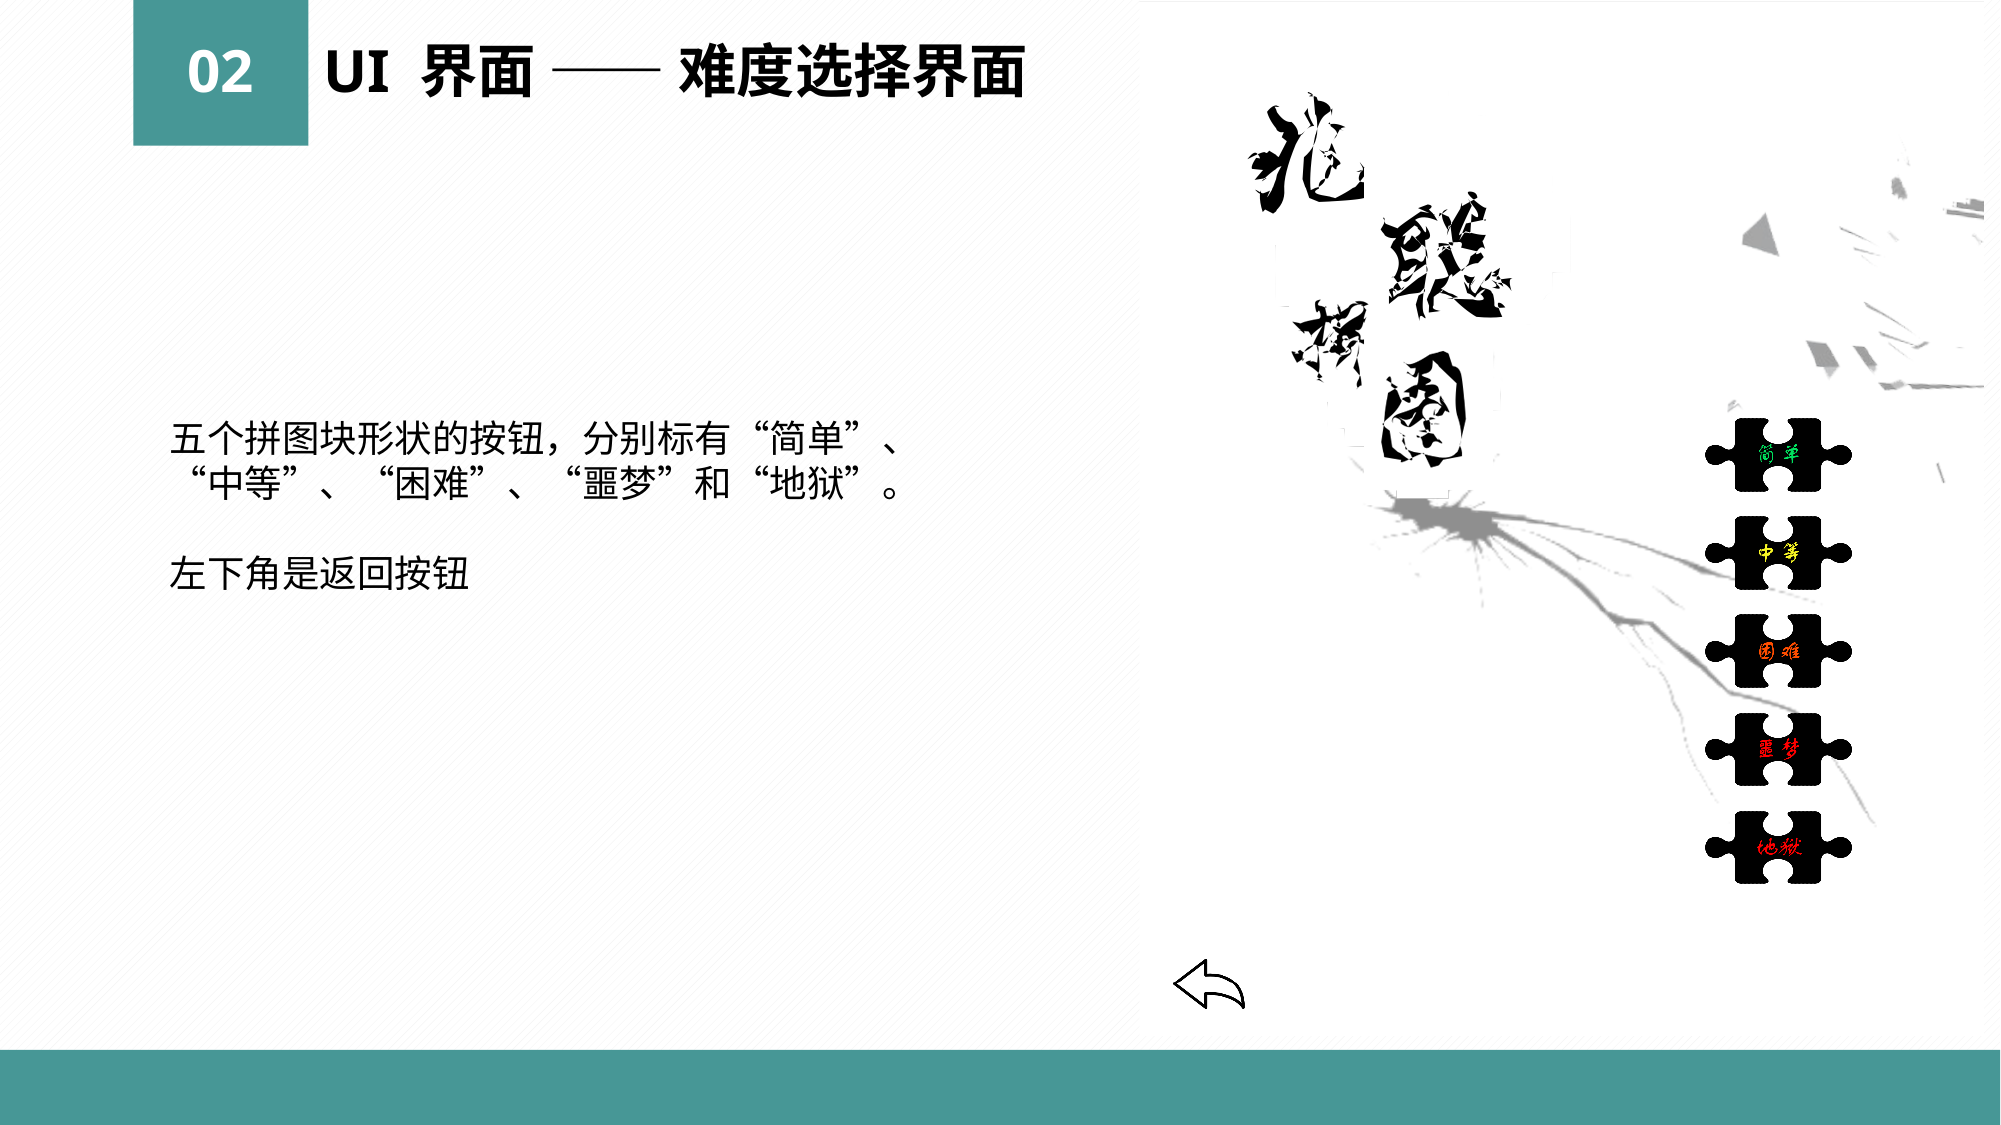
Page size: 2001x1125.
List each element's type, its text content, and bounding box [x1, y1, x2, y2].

text_box 五个拼图块形状的按钮，分别标有“简单”、“中等”、“困难”、“噩梦”和“地狱”。 左下角是返回按钮 [154, 407, 943, 603]
picture [1139, 0, 1984, 1037]
list 02 [133, 34, 308, 105]
list UI 界面 —— 难度选择界面 [308, 34, 1087, 105]
